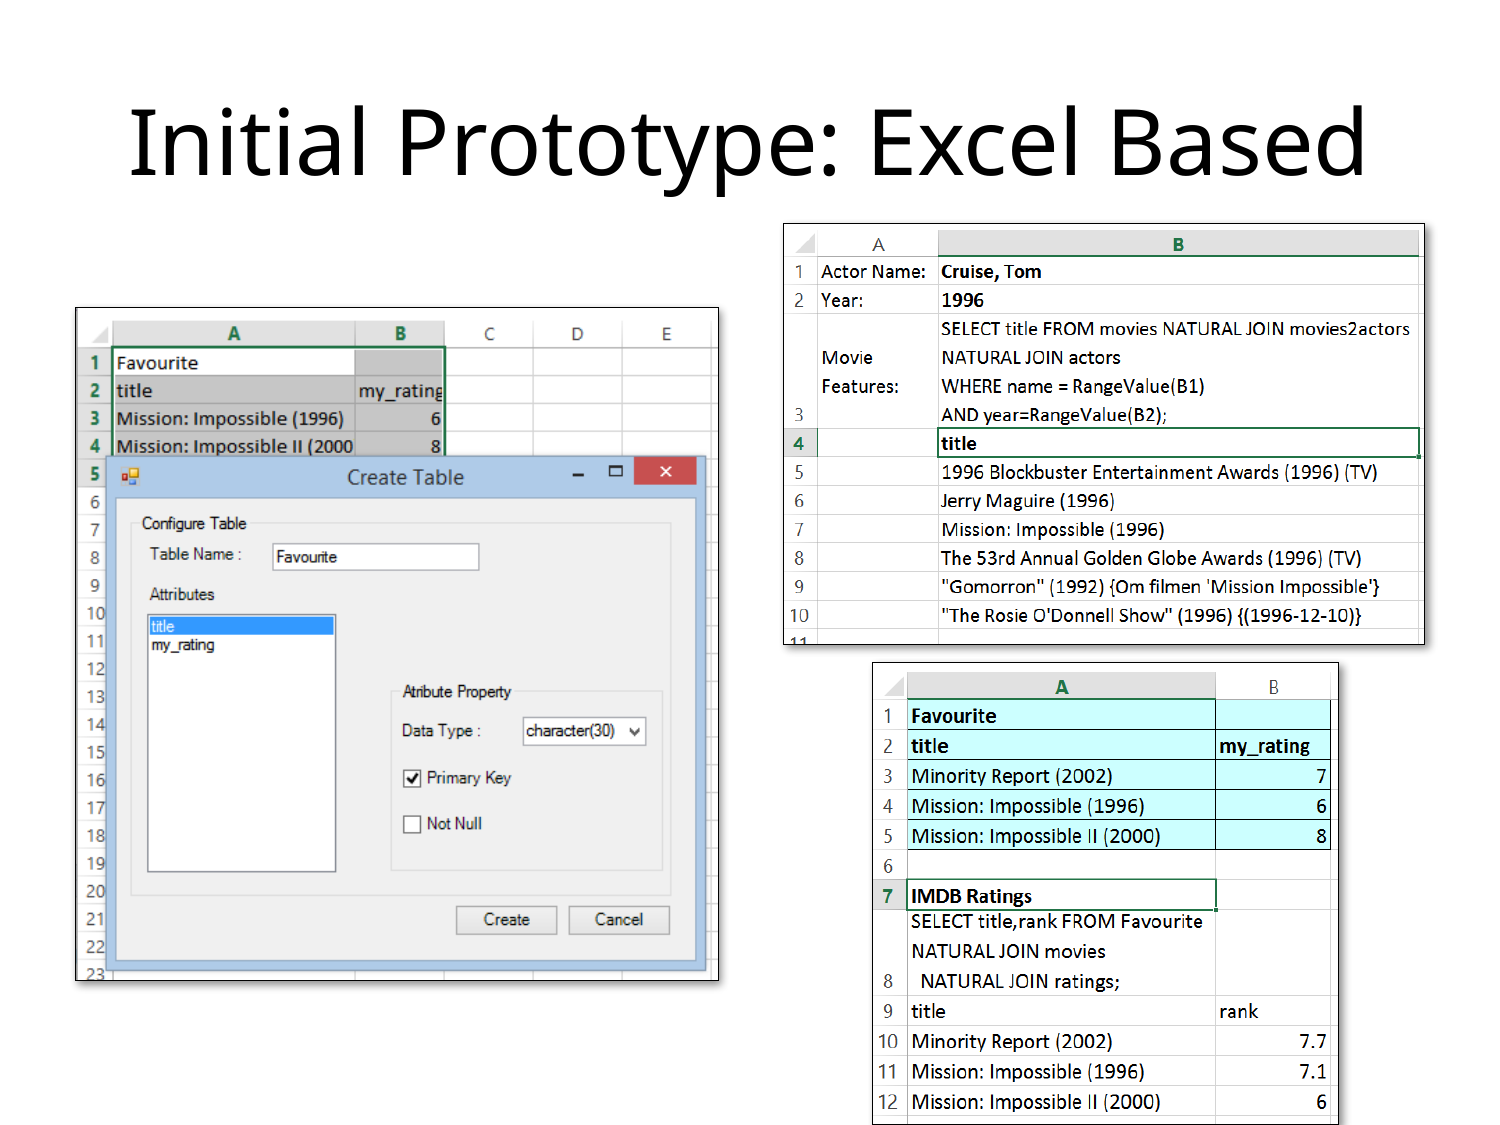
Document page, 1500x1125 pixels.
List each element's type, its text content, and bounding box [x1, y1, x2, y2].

picture [872, 662, 1339, 1125]
title Initial Prototype: Excel Based [75, 45, 1425, 233]
picture [783, 222, 1426, 645]
picture [74, 306, 719, 982]
